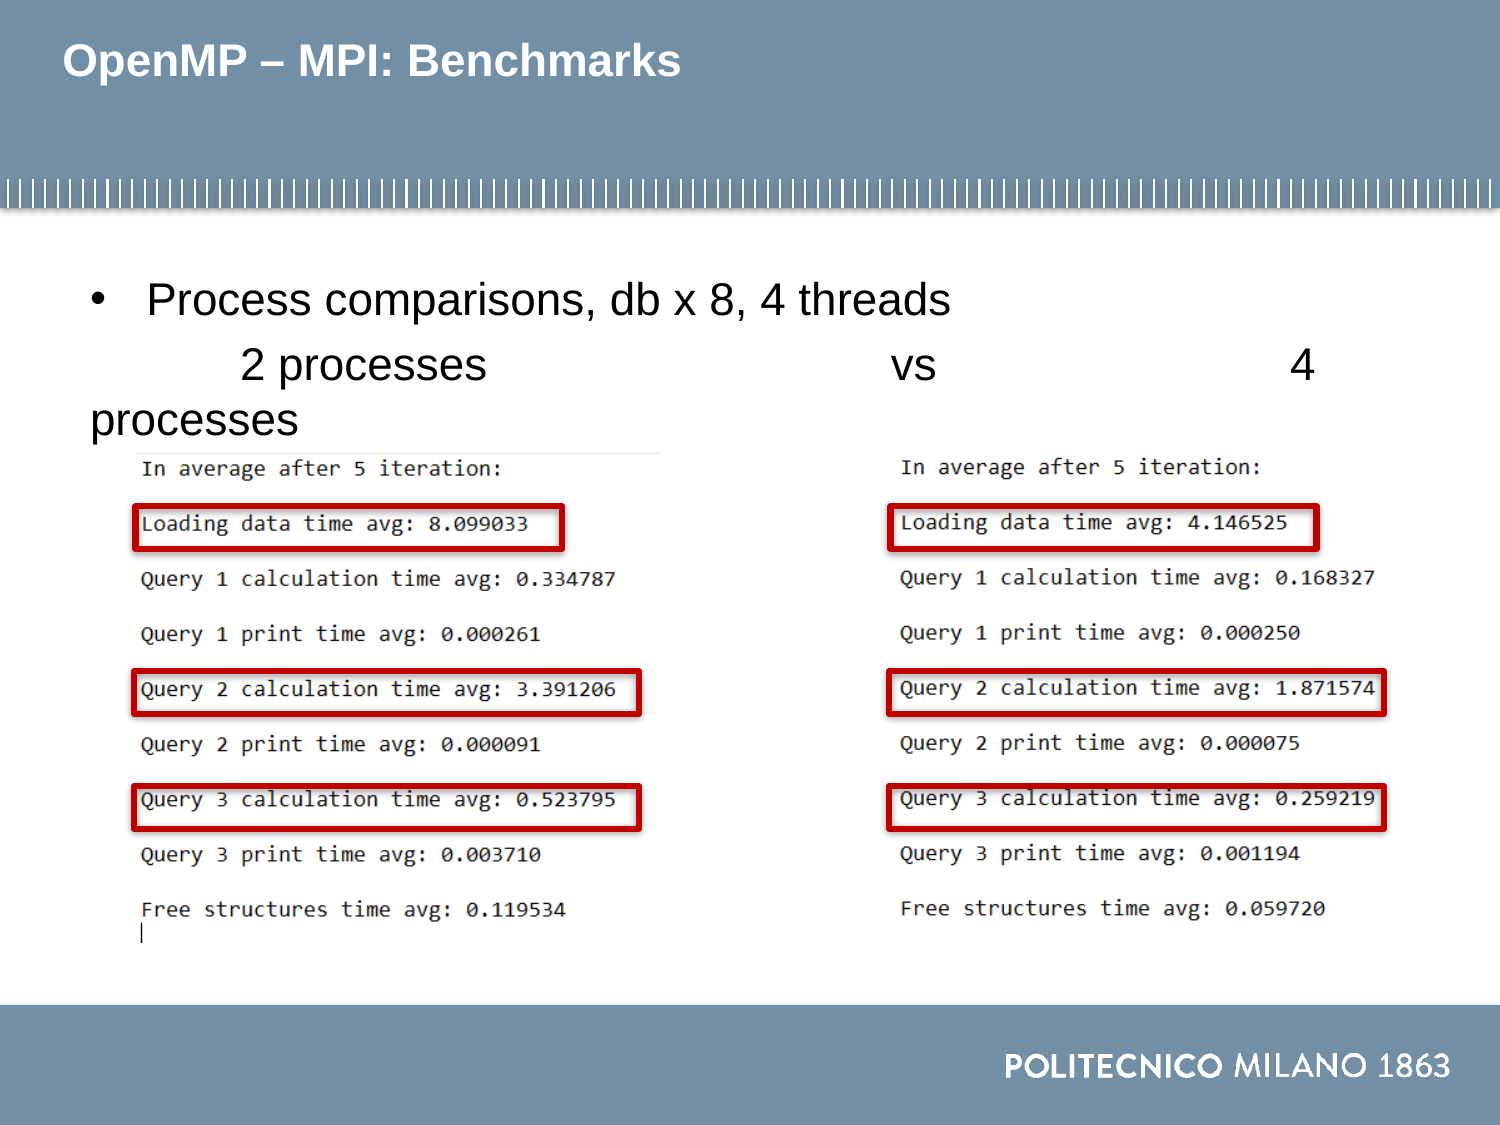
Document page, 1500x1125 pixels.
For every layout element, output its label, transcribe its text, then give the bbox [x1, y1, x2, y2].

list Process comparisons, db x 8, 4 threads 2 processes vs 4 processes [75, 262, 1441, 1005]
picture [999, 1041, 1456, 1089]
picture [135, 452, 661, 943]
title OpenMP – MPI: Benchmarks [47, 22, 1455, 161]
text_box [888, 785, 893, 829]
picture [898, 453, 1399, 923]
text_box [888, 670, 893, 714]
